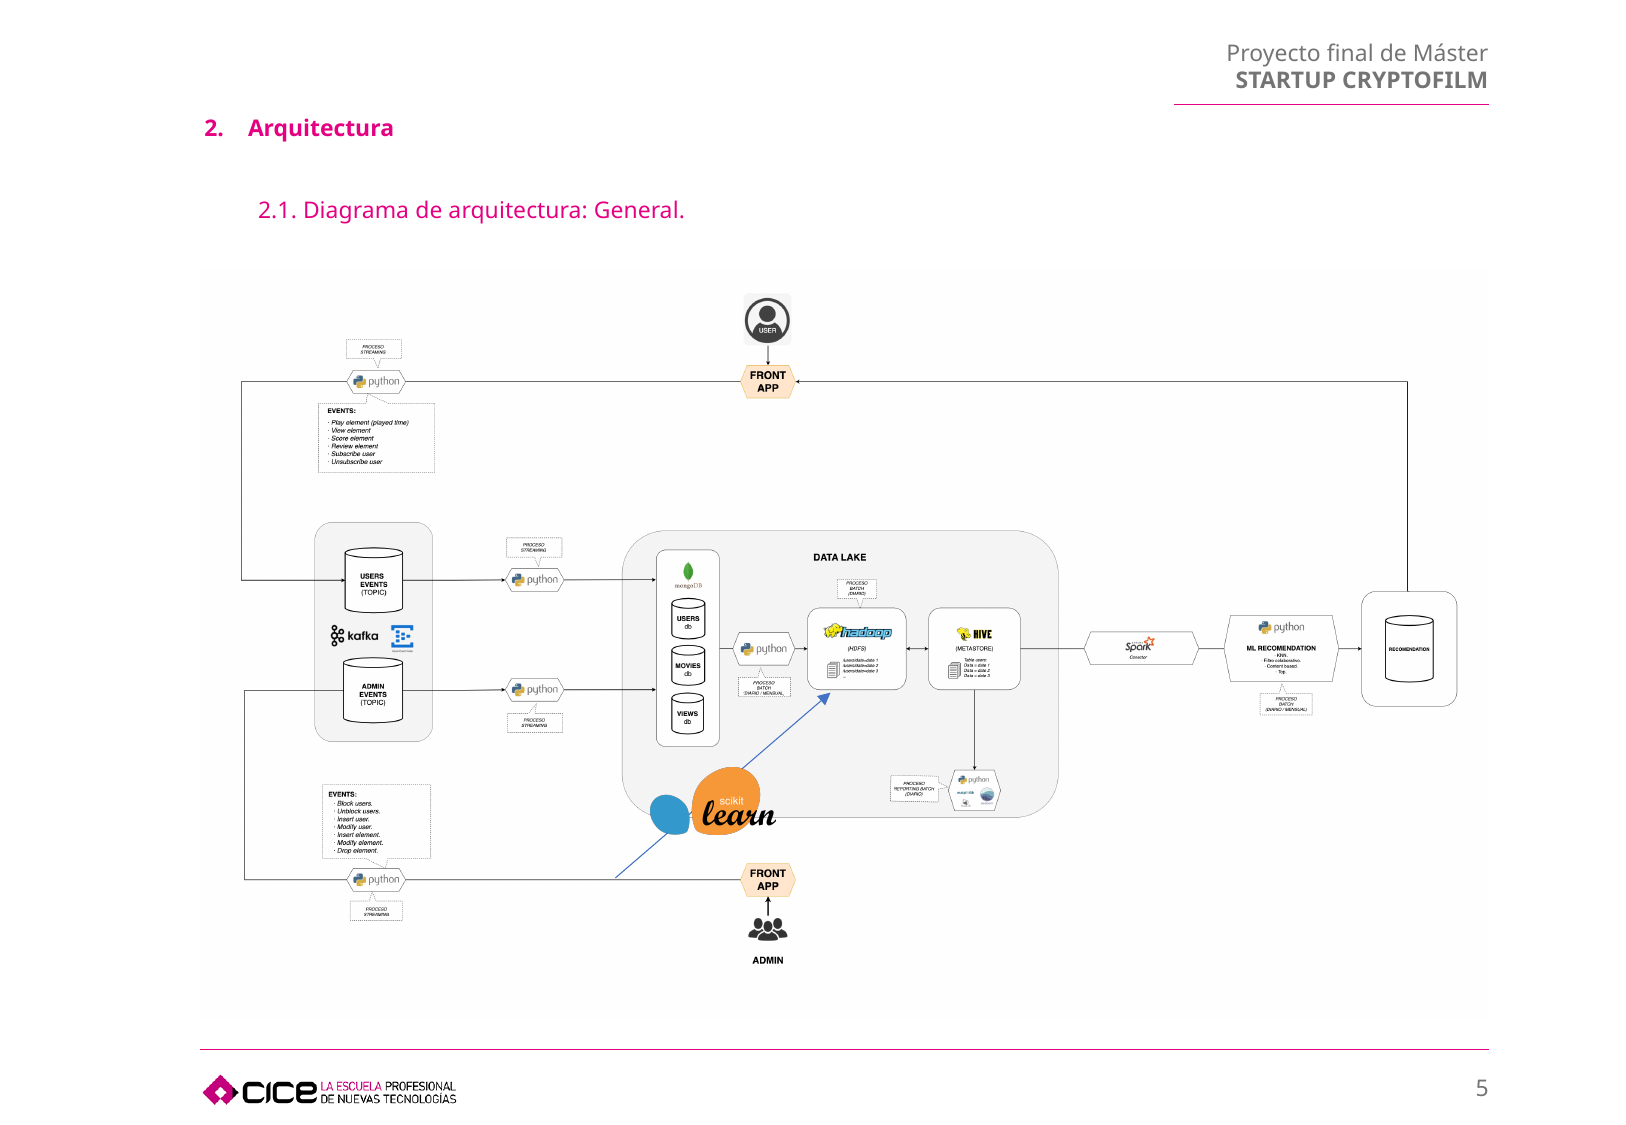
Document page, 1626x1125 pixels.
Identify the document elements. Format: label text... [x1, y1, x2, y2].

text_box 2. Arquitectura 2.1. Diagrama de arquitectura: General. [189, 105, 1504, 615]
text_box Proyecto final de Máster STARTUP CRYPTOFILM [189, 31, 1504, 101]
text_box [615, 692, 831, 878]
text_box 5 [468, 1065, 1504, 1109]
picture [189, 1061, 468, 1117]
picture [200, 267, 1489, 1021]
